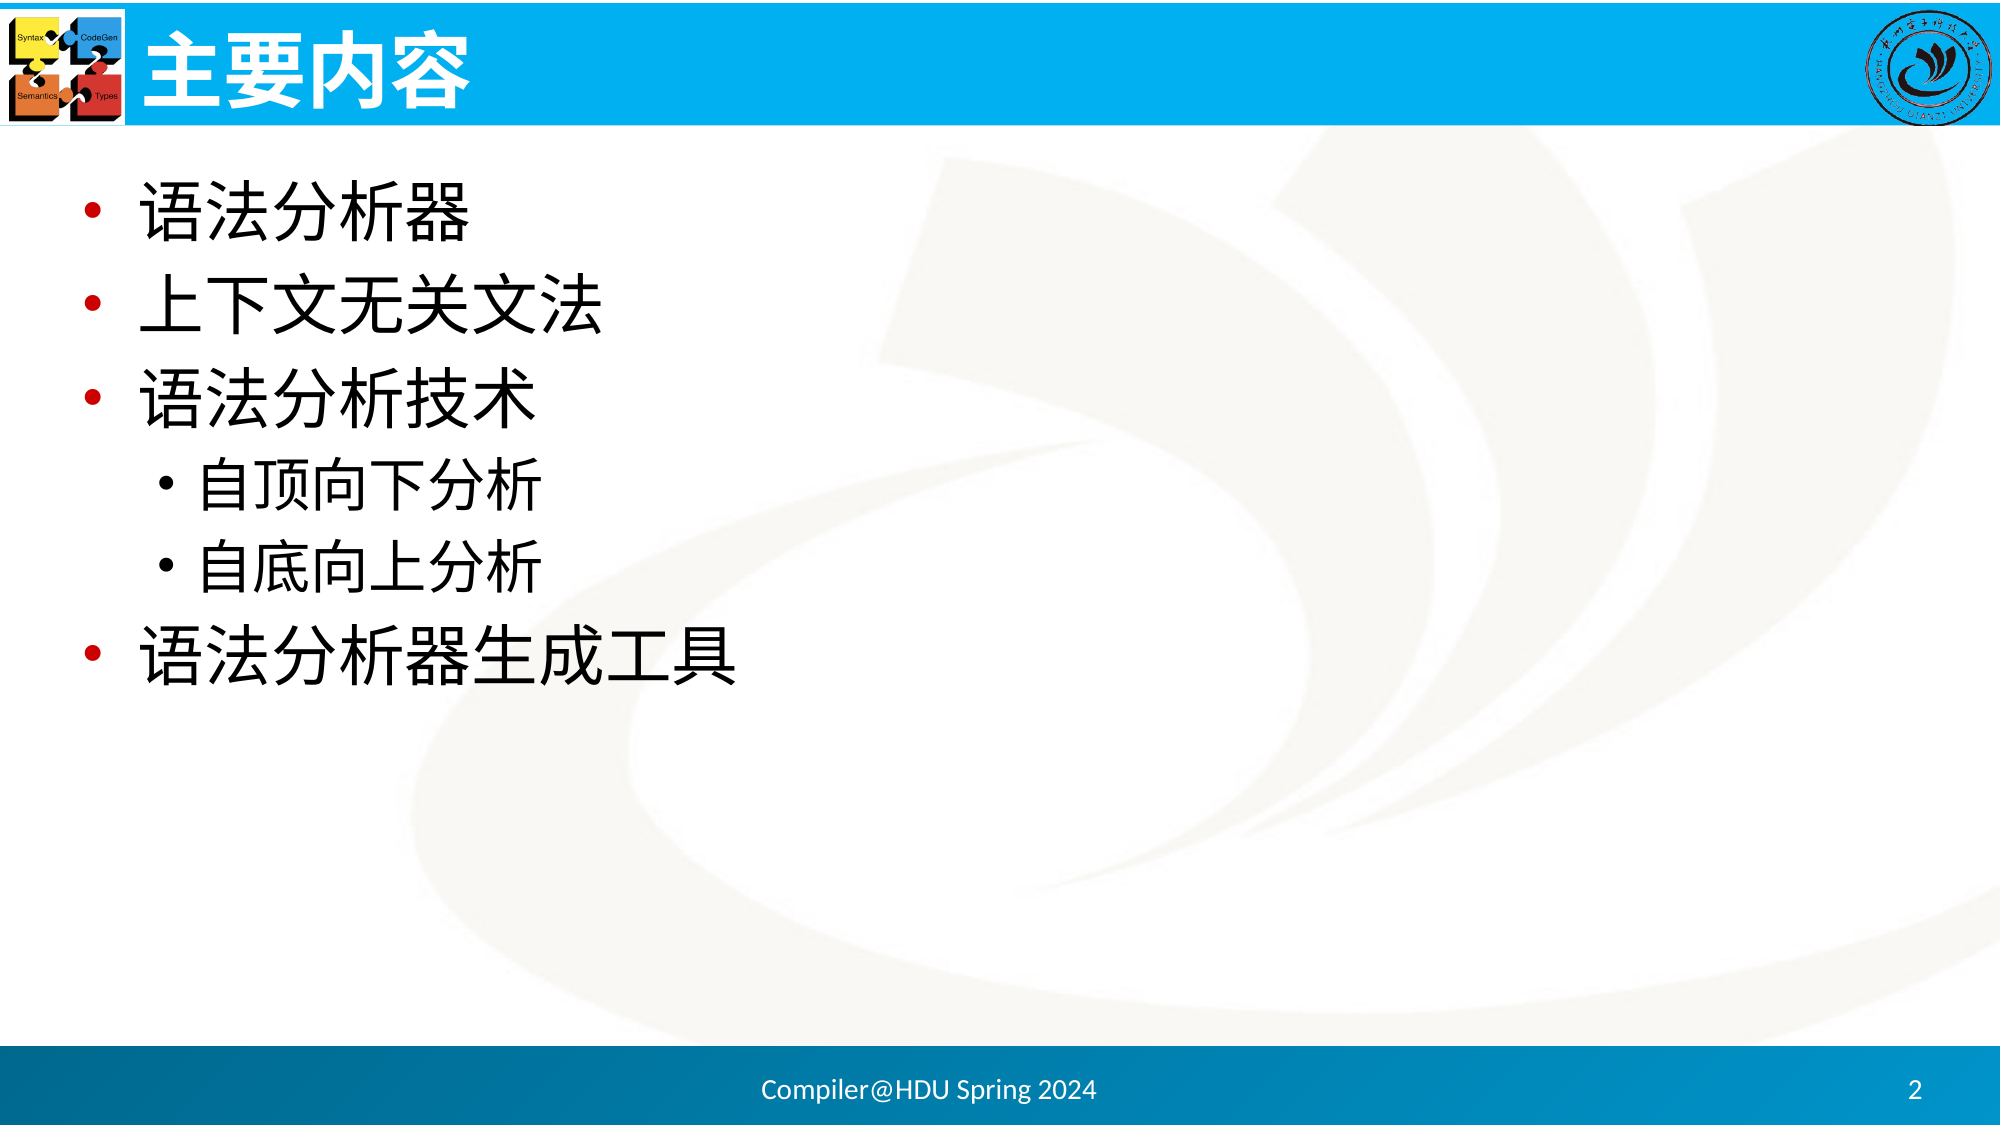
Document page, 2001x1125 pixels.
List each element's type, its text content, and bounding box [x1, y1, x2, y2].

slide_number 2 [1503, 1049, 1938, 1125]
title 主要内容 [125, 6, 1934, 126]
list 语法分析器 上下文无关文法 语法分析技术 自顶向下分析 自底向上分析 语法分析器生成工具 [66, 162, 1934, 980]
footer Compiler@HDU Spring 2024 [612, 1049, 1247, 1125]
